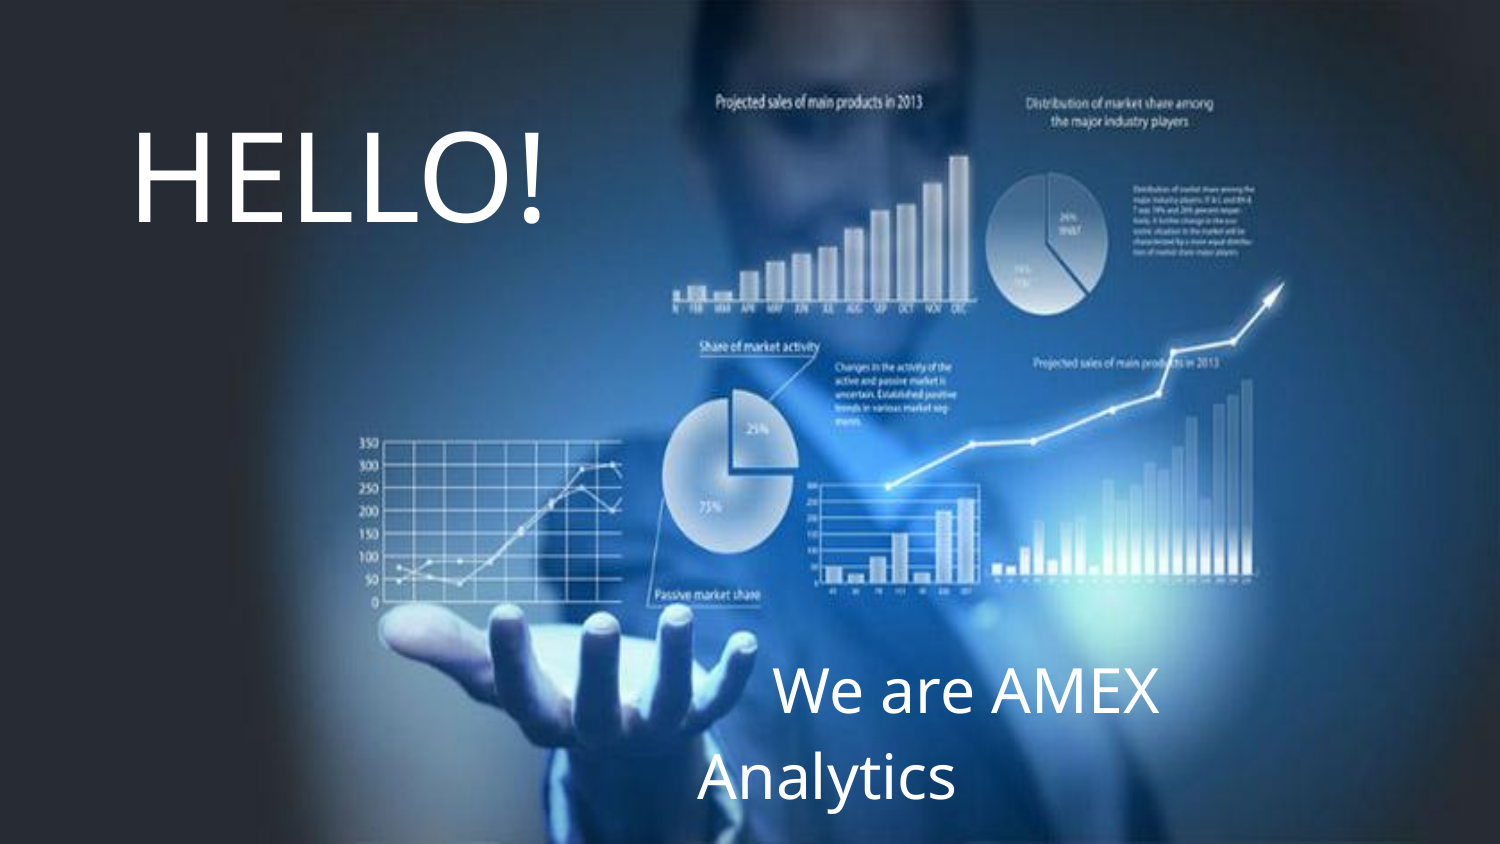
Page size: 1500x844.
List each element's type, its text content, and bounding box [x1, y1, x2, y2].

picture [0, 0, 1500, 844]
title HELLO! [112, 72, 654, 263]
subtitle We are AMEX Analytics And our job is to give you MORE MILLENNIALS [82, 624, 1438, 826]
